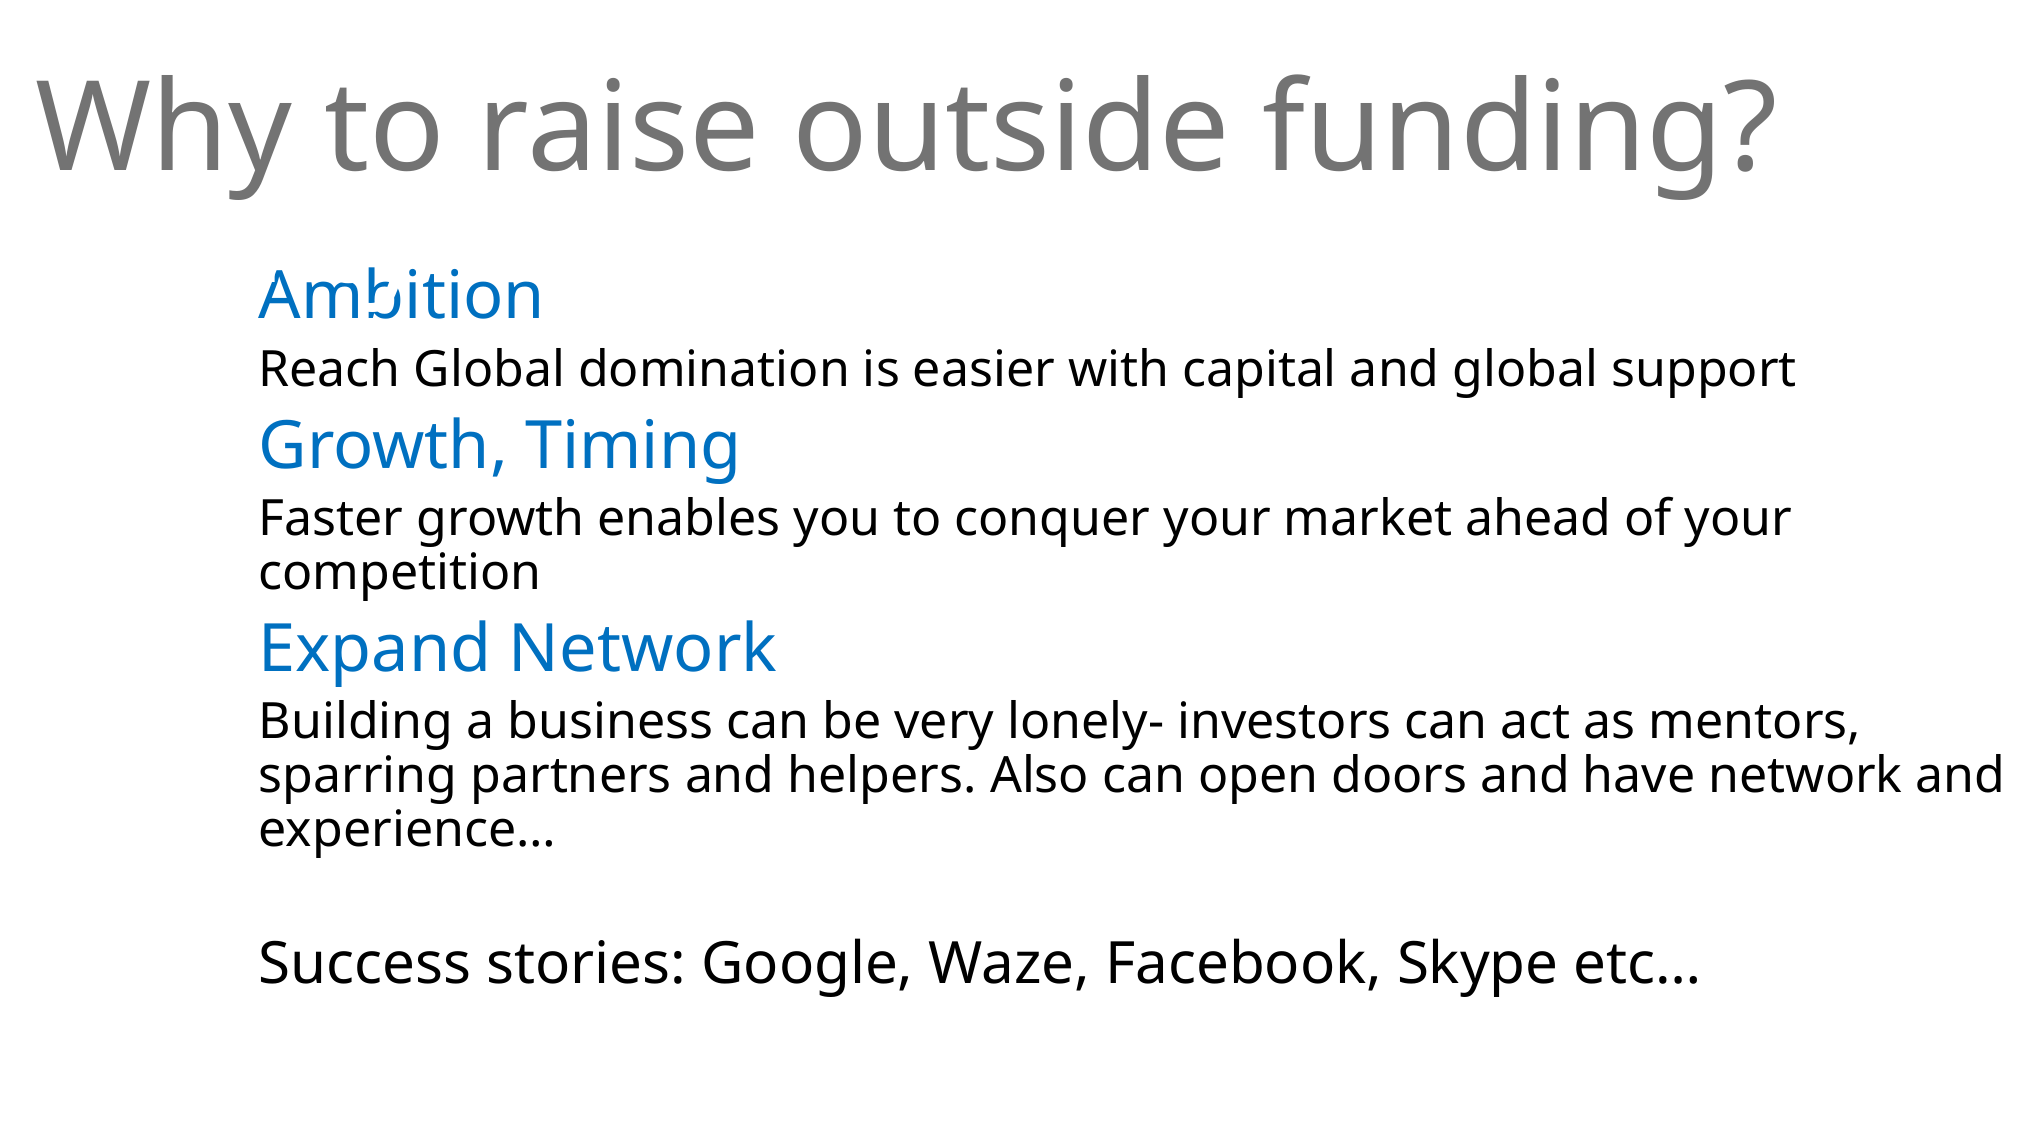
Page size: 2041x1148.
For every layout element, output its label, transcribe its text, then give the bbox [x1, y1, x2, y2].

text_box The flow of ideas, money, and equity [31, 15, 2010, 334]
list Ambition Reach Global domination is easier with capital and global support Growth, Timing Faster growth enables you to conquer your market ahead of your competition Expand Network Building a business can be very lonely- investors can act as mentors, sparring partners and helpers. Also can open doors and have network and experience… Success stories: Google, Waze, Facebook, Skype etc… [234, 246, 2041, 926]
text_box Why to raise outside funding? [4, 38, 1984, 222]
